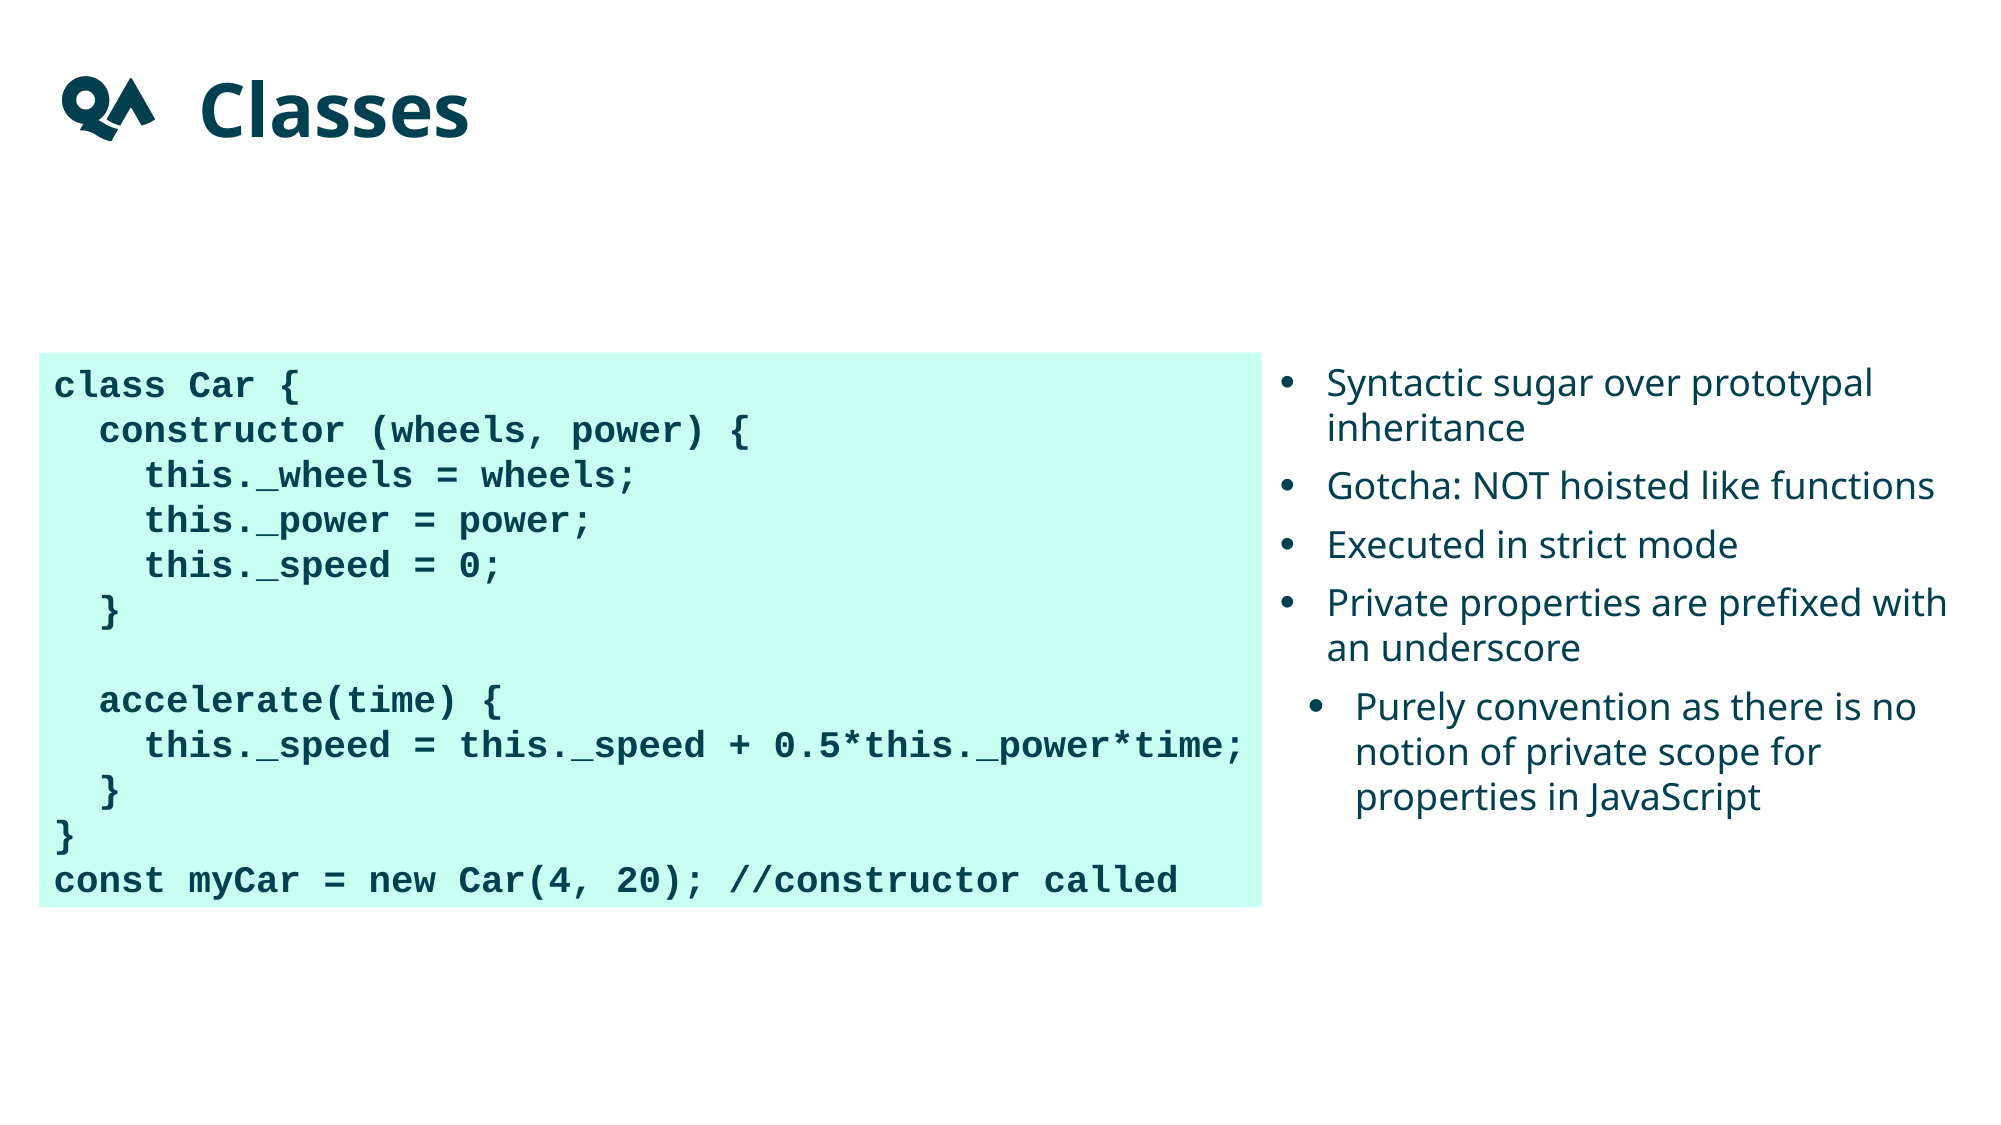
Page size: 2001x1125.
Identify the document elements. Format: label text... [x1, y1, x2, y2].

picture [44, 61, 173, 153]
list Syntactic sugar over prototypal inheritance Gotcha: NOT hoisted like functions Executed in strict mode Private properties are prefixed with an underscore Purely convention as there is no notion of private scope for properties in JavaScript [1279, 358, 1977, 908]
text_box class Car { constructor (wheels, power) { this._wheels = wheels; this._power = power; this._speed = 0; } accelerate(time) { this._speed = this._speed + 0.5*this._power*time; } } const myCar = new Car(4, 20); //constructor called [39, 352, 1262, 908]
list Classes [198, 62, 1937, 148]
